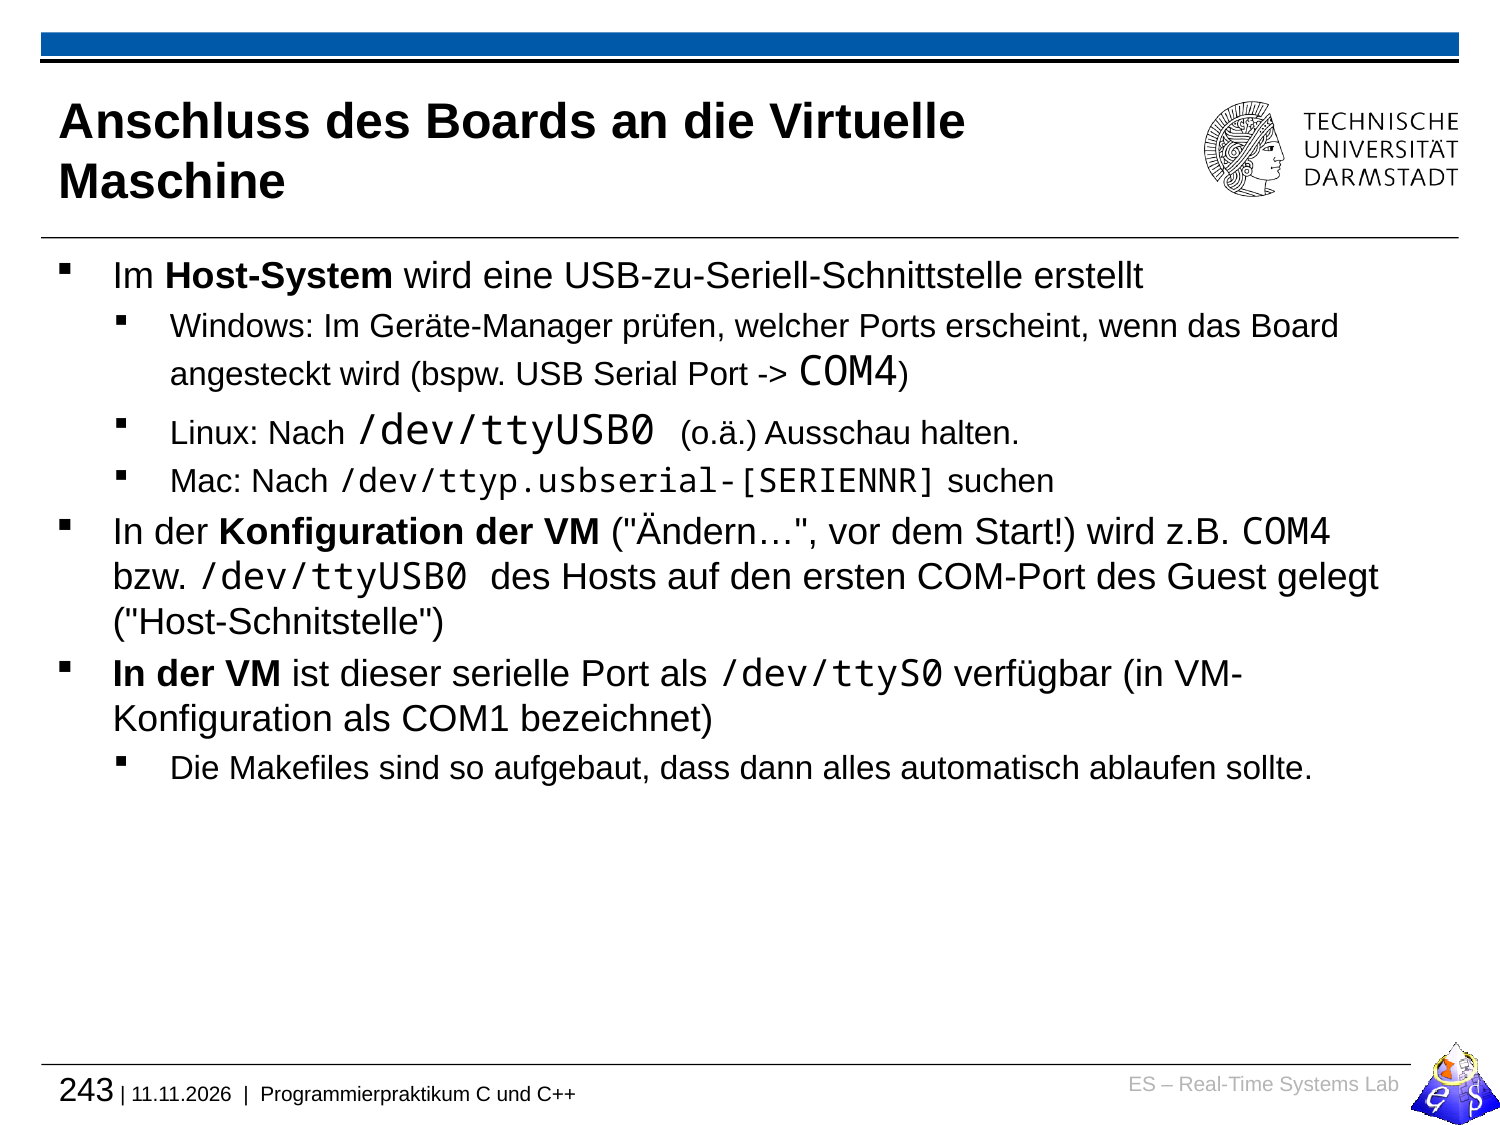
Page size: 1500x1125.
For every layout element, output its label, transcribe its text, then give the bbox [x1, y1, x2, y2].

list Im Host-System wird eine USB-zu-Seriell-Schnittstelle erstellt Windows: Im Geräte-Manager prüfen, welcher Ports erscheint, wenn das Board angesteckt wird (bspw. USB Serial Port -> COM4) Linux: Nach /dev/ttyUSB0 (o.ä.) Ausschau halten. Mac: Nach /dev/ttyp.usbserial-[SERIENNR] suchen In der Konfiguration der VM ("Ändern…", vor dem Start!) wird z.B. COM4 bzw. /dev/ttyUSB0 des Hosts auf den ersten COM-Port des Guest gelegt ("Host-Schnitstelle") In der VM ist dieser serielle Port als /dev/ttyS0 verfügbar (in VM-Konfiguration als COM1 bezeichnet) Die Makefiles sind so aufgebaut, dass dann alles automatisch ablaufen sollte. [41, 243, 1459, 1059]
title Anschluss des Boards an die Virtuelle Maschine [58, 80, 1187, 218]
picture [1411, 1041, 1500, 1125]
picture [1187, 84, 1483, 214]
